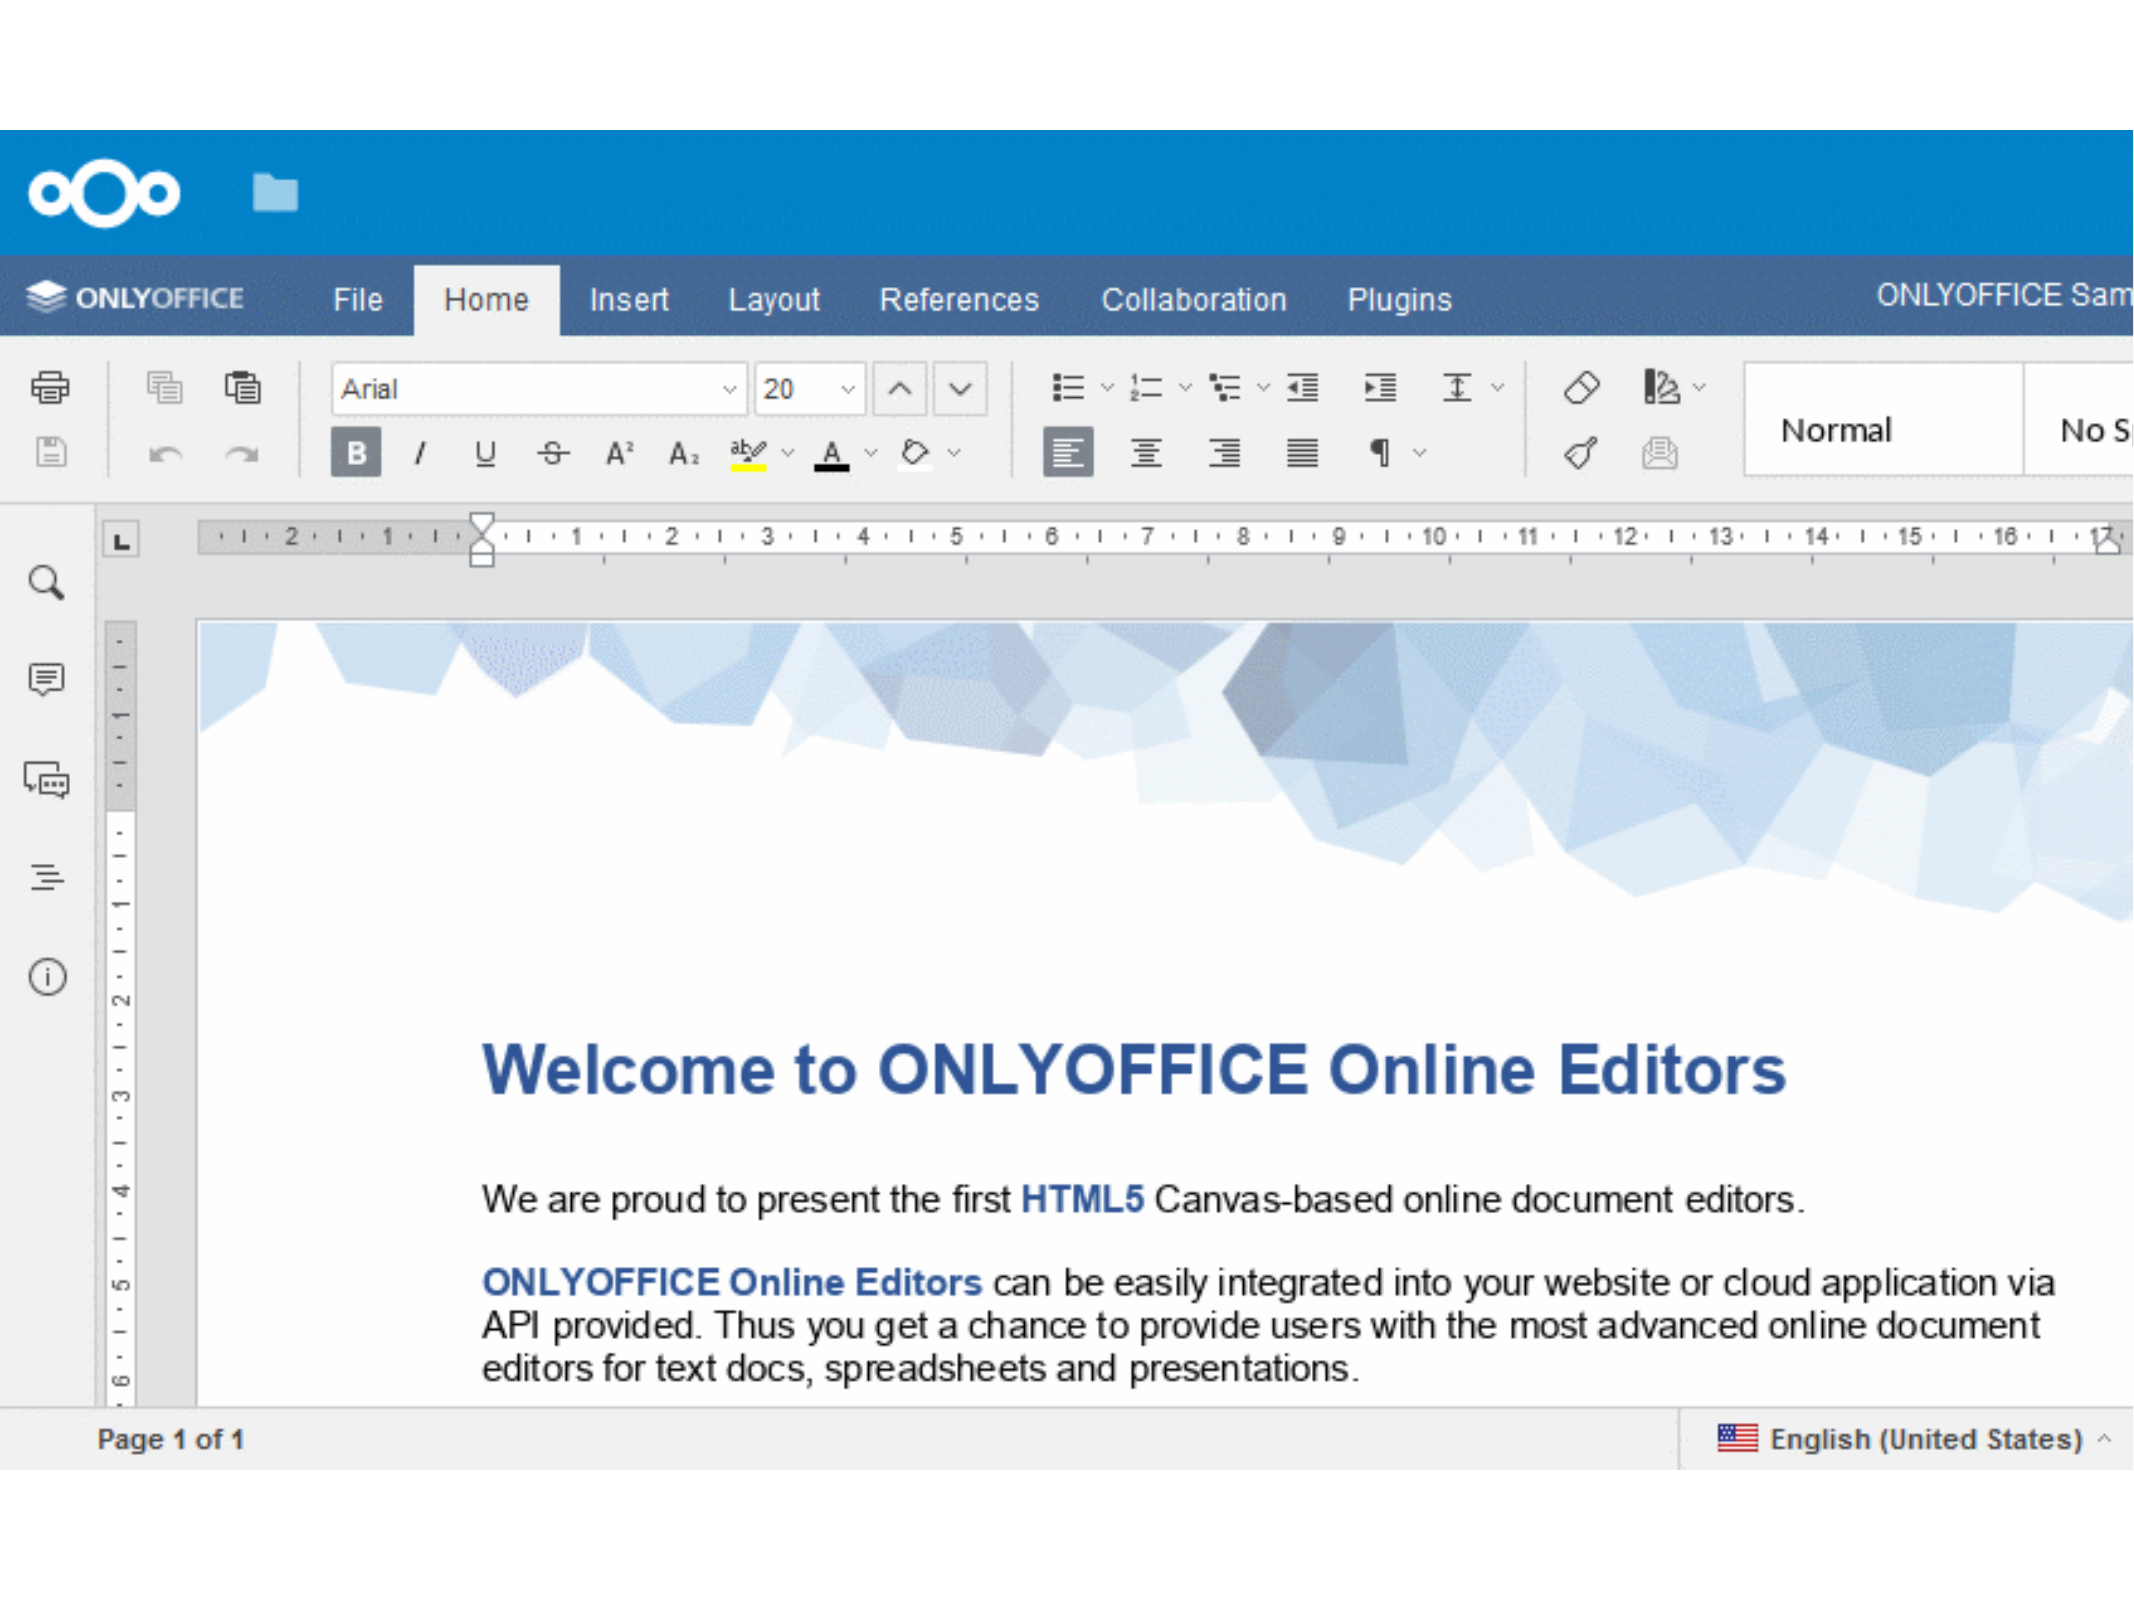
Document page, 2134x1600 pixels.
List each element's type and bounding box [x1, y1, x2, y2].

picture [0, 130, 2134, 1470]
